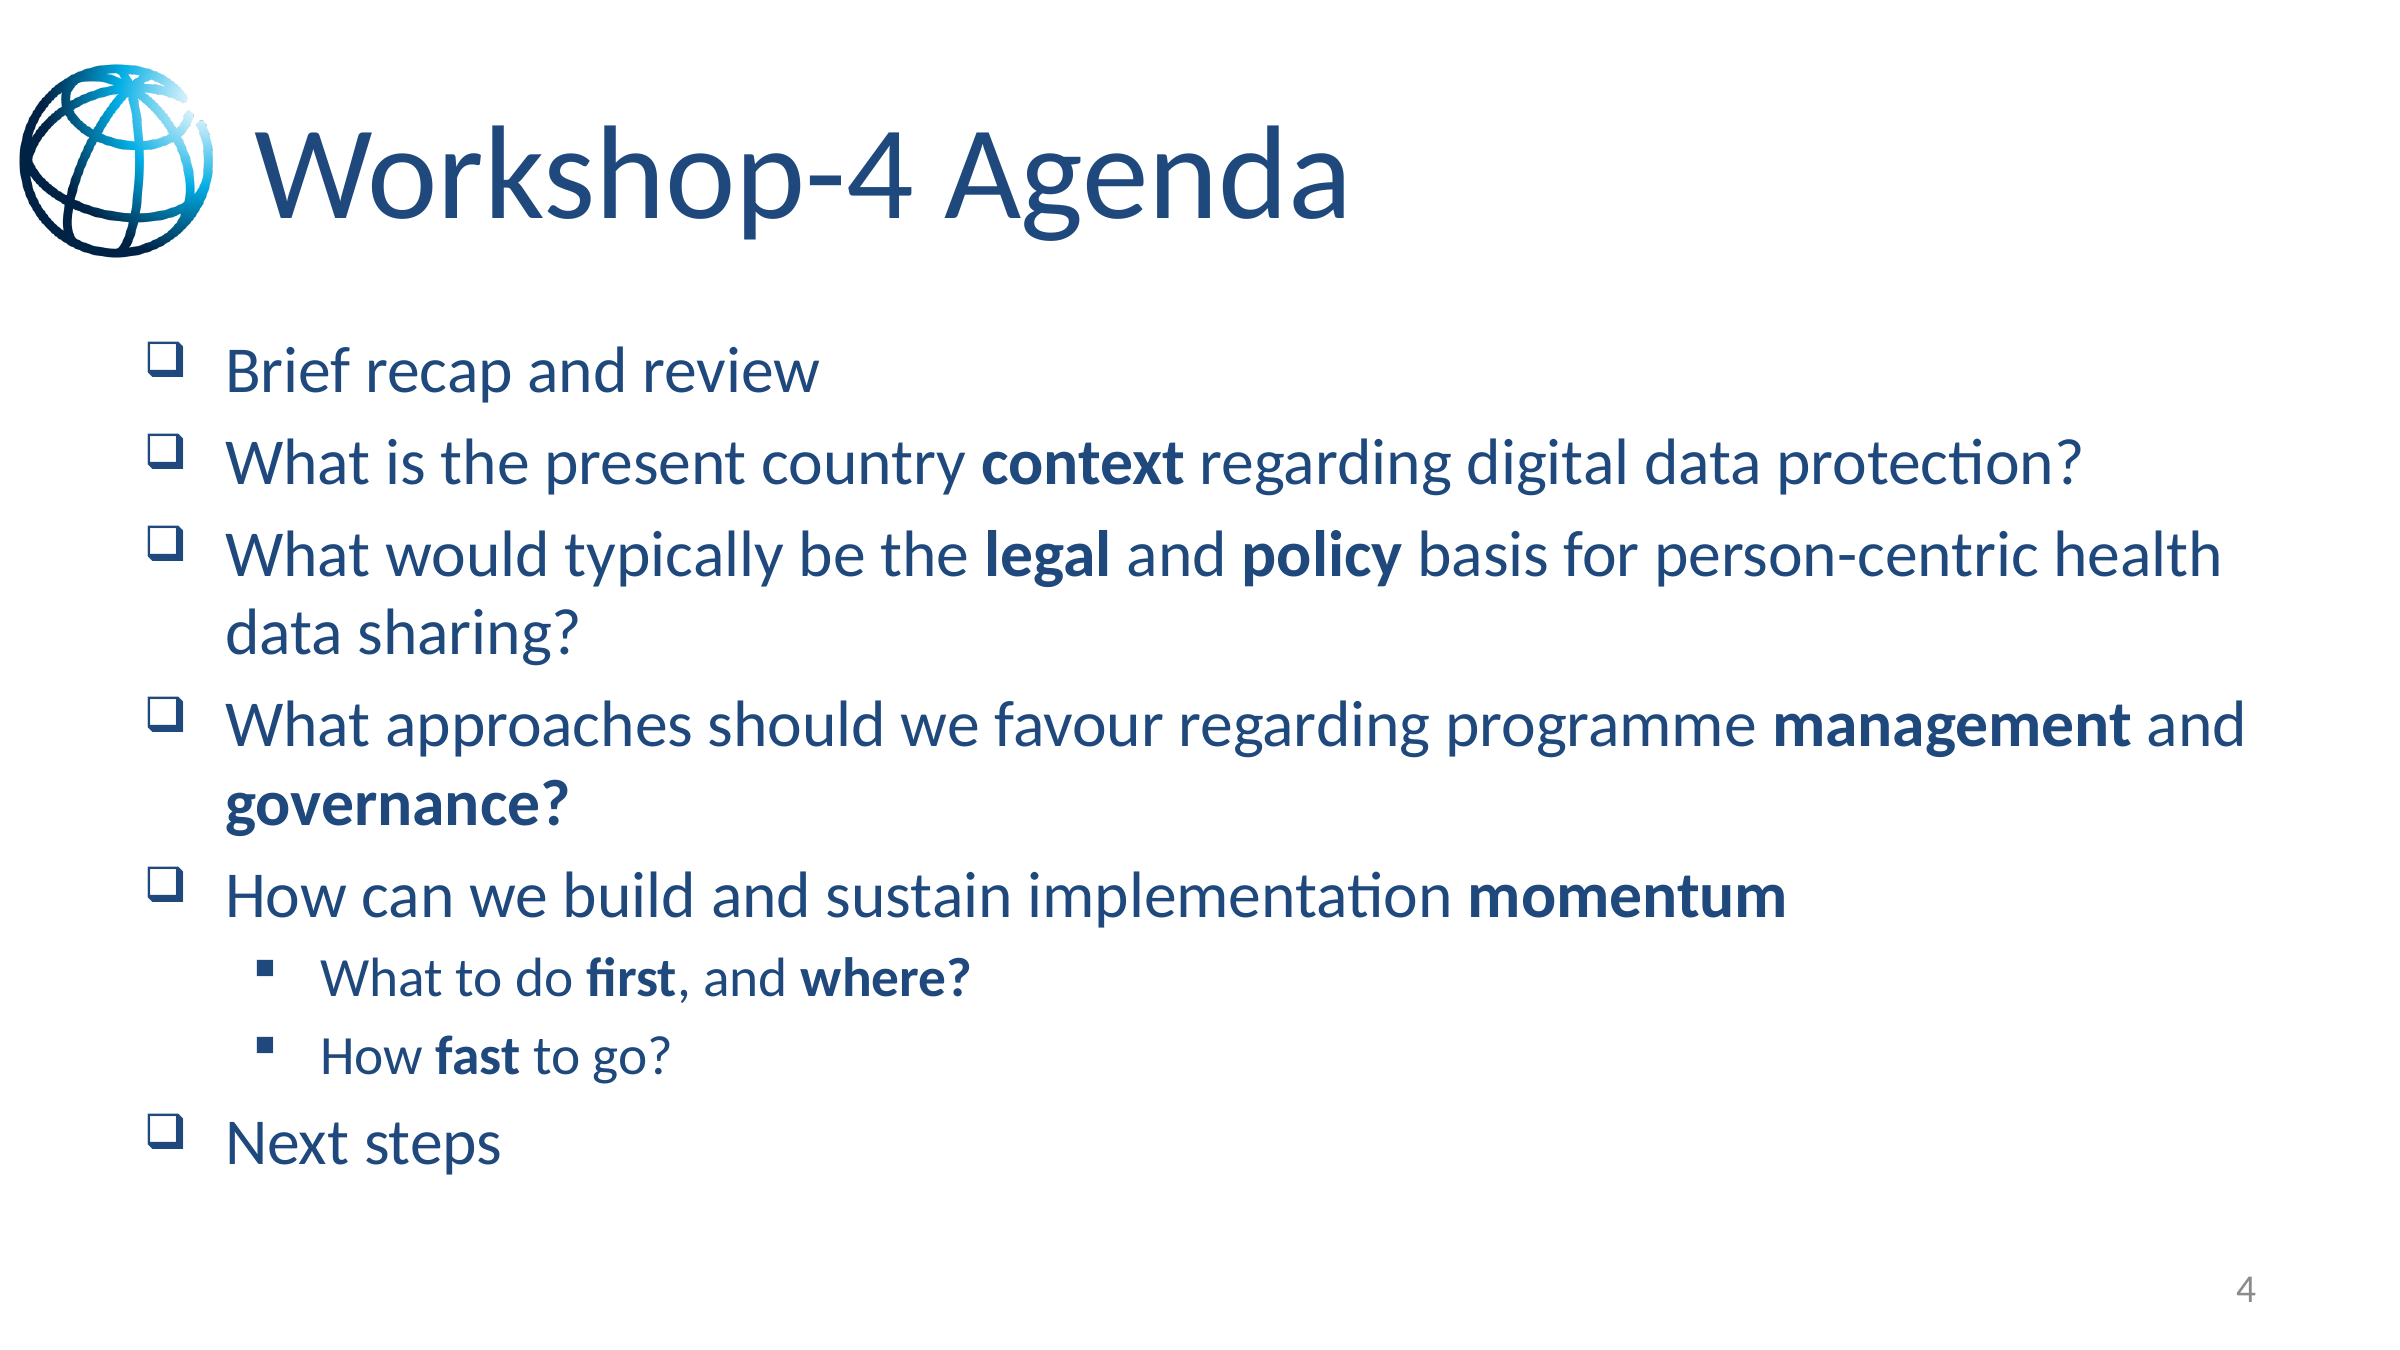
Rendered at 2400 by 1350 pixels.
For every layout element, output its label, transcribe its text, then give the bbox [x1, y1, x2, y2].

list Brief recap and review What is the present country context regarding digital data protection? What would typically be the legal and policy basis for person-centric health data sharing? What approaches should we favour regarding programme management and governance? How can we build and sustain implementation momentum What to do first, and where? How fast to go? Next steps [120, 315, 2280, 1206]
title Workshop-4 Agenda [230, 52, 2280, 278]
picture [16, 62, 228, 259]
slide_number 4 [1719, 1251, 2280, 1324]
